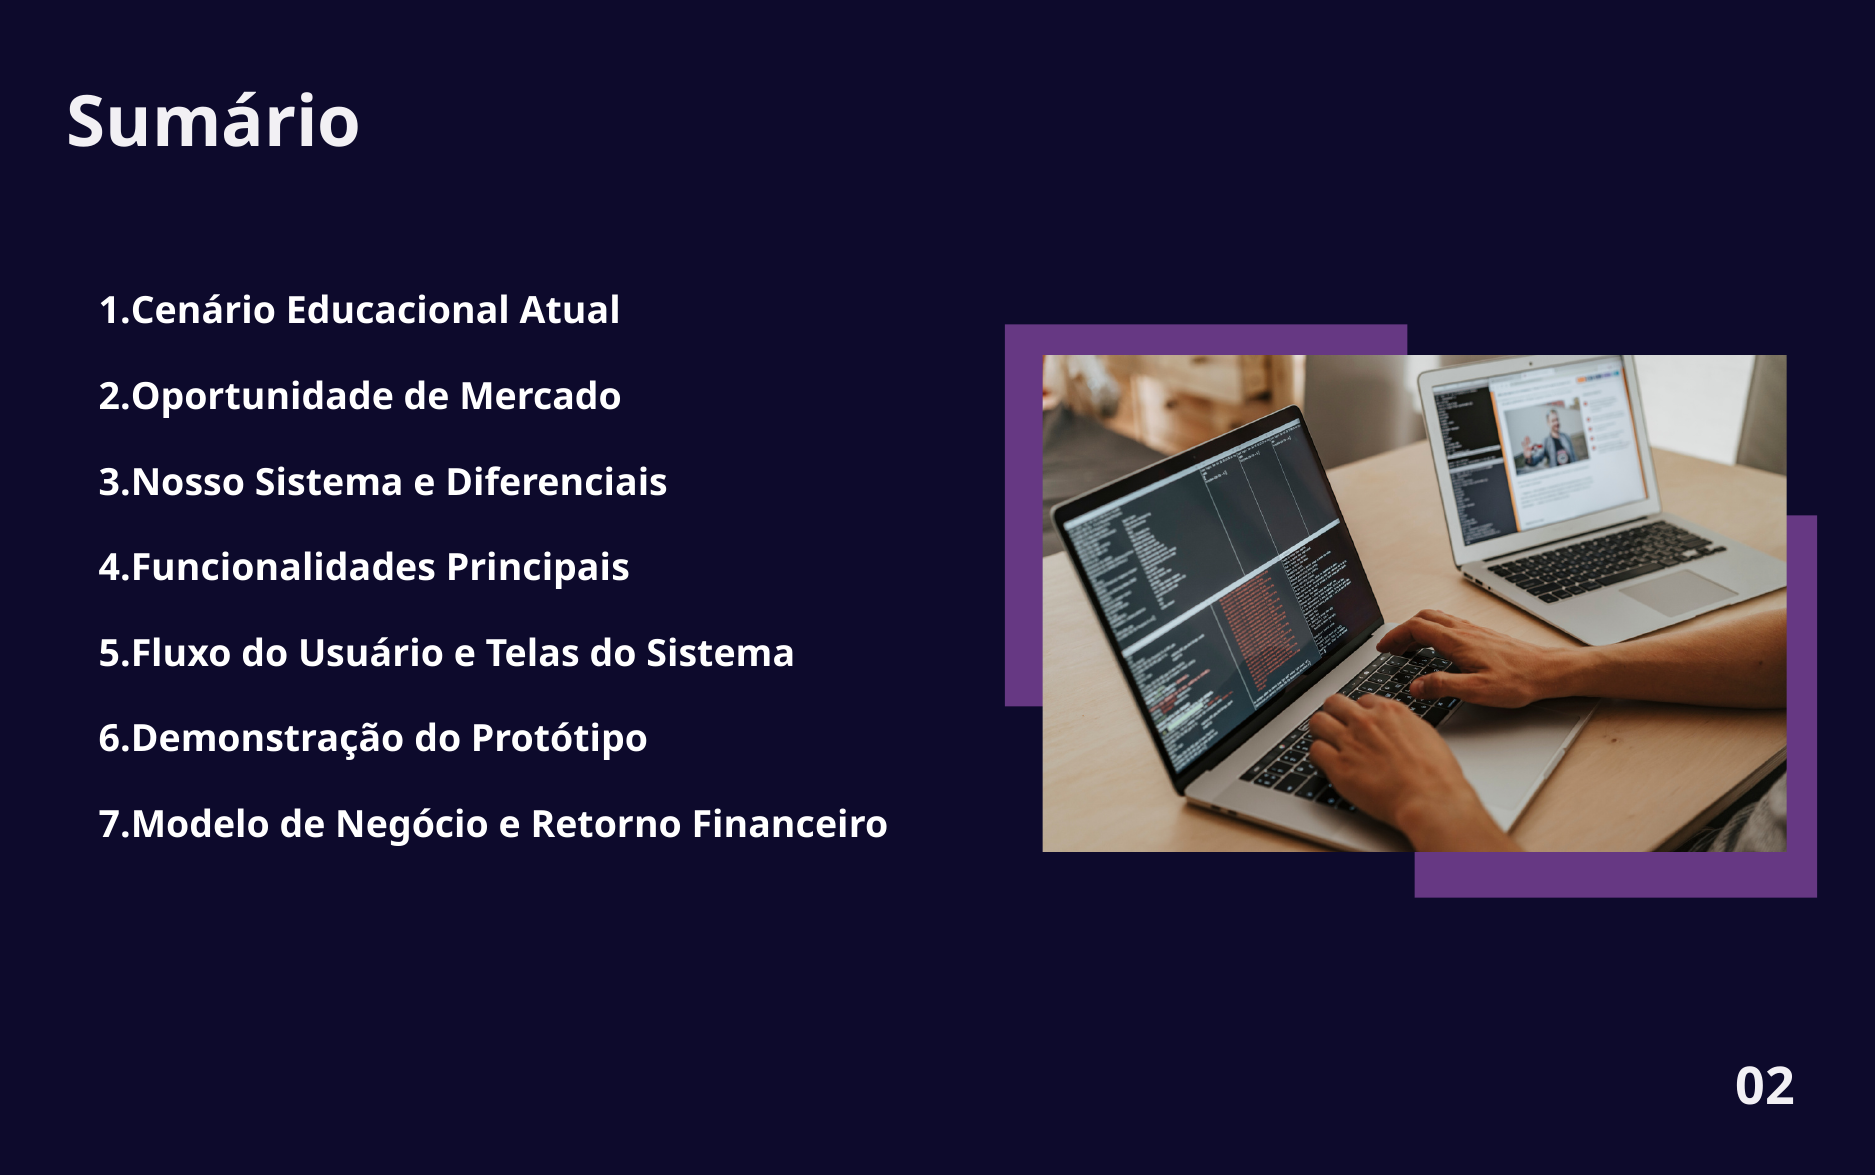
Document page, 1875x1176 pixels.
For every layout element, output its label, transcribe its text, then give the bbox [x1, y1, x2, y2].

text_box Cenário Educacional Atual Oportunidade de Mercado Nosso Sistema e Diferenciais Funcionalidades Principais Fluxo do Usuário e Telas do Sistema Demonstração do Protótipo Modelo de Negócio e Retorno Financeiro [66, 246, 938, 845]
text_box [1004, 324, 1818, 898]
text_box Sumário [66, 72, 1191, 161]
text_box 02 [1735, 1049, 1836, 1115]
